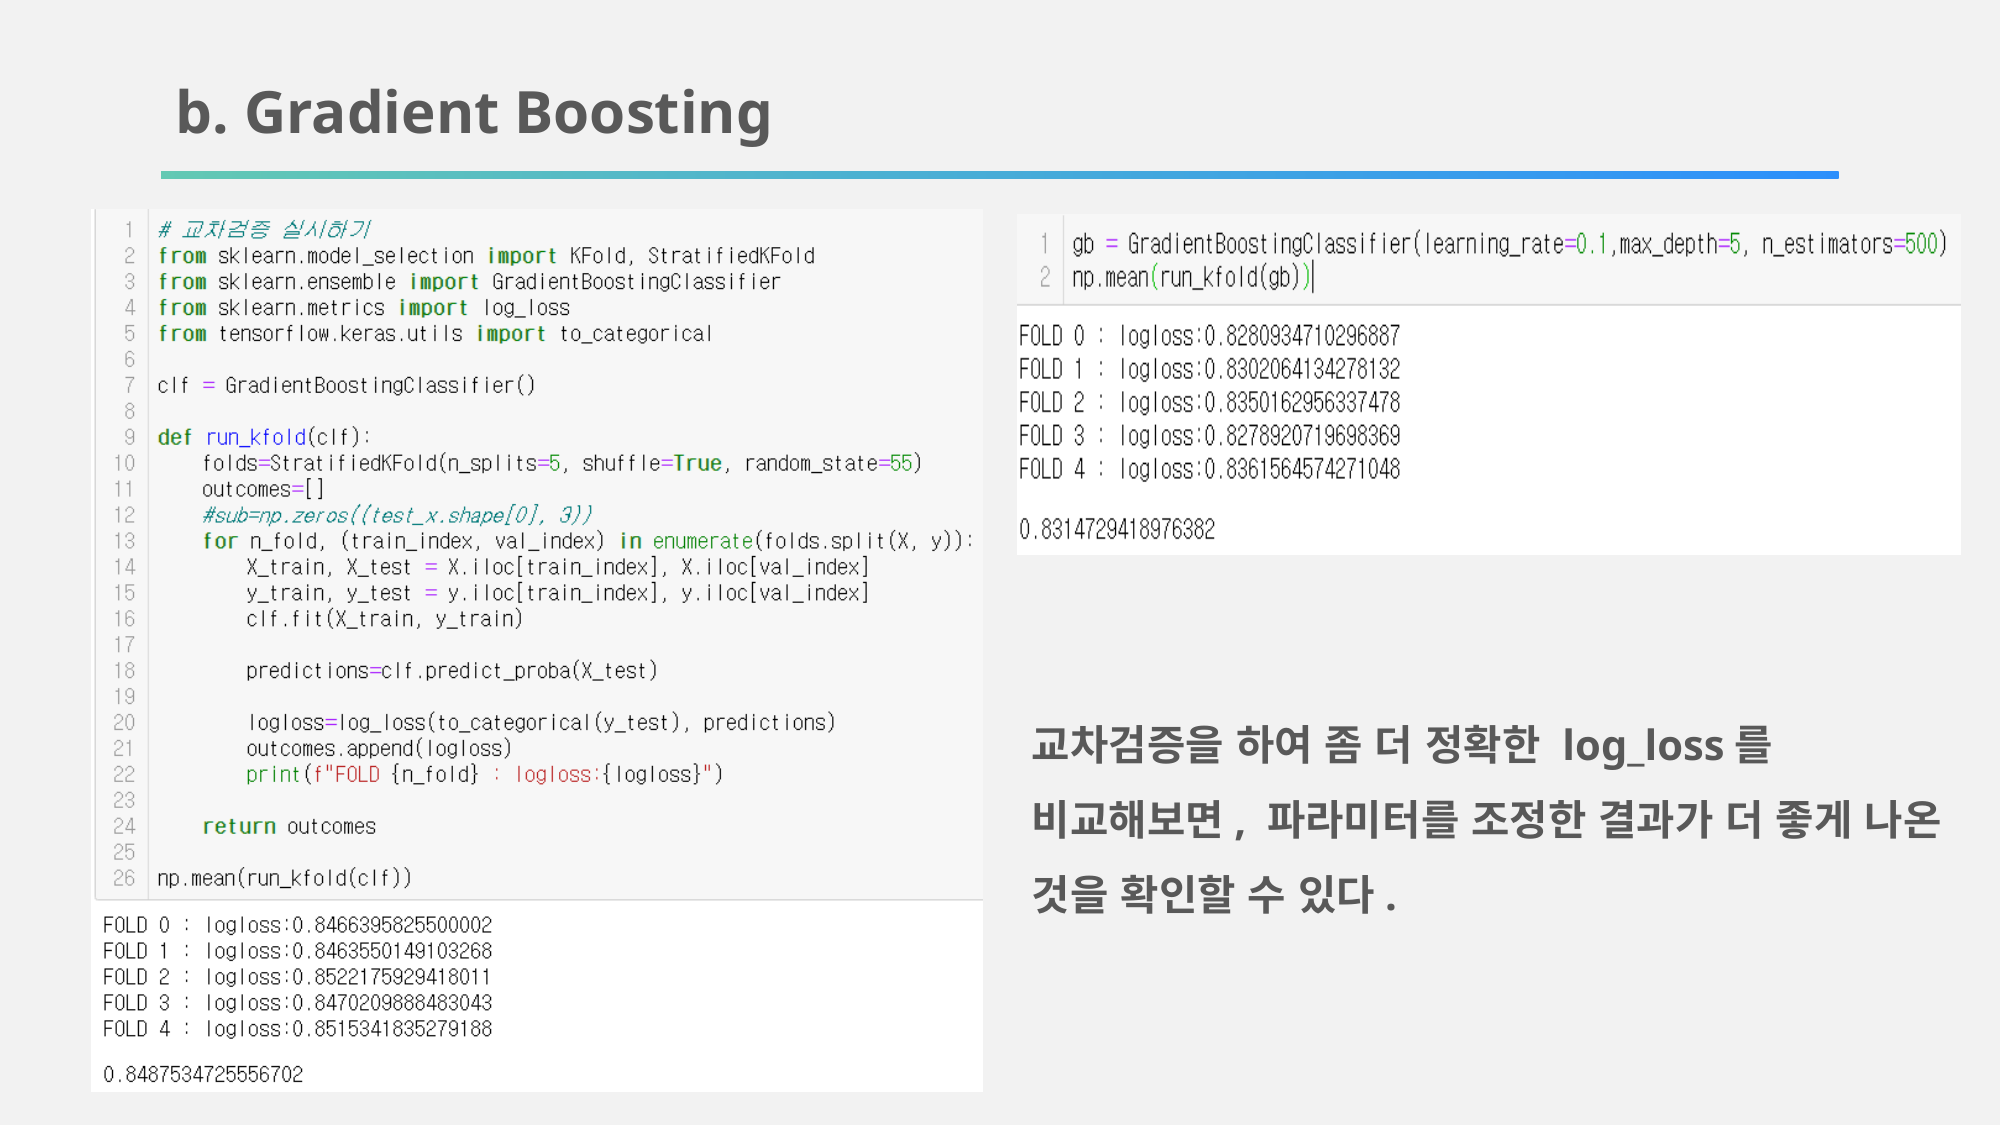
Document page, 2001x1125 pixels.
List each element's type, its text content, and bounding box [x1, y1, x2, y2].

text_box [161, 32, 1839, 179]
text_box 교차검증을 하여 좀 더 정확한 log_loss를 비교해보면, 파라미터를 조정한 결과가 더 좋게 나온 것을 확인할 수 있다. [1017, 686, 1961, 927]
picture [1017, 214, 1961, 555]
picture [91, 209, 983, 1093]
